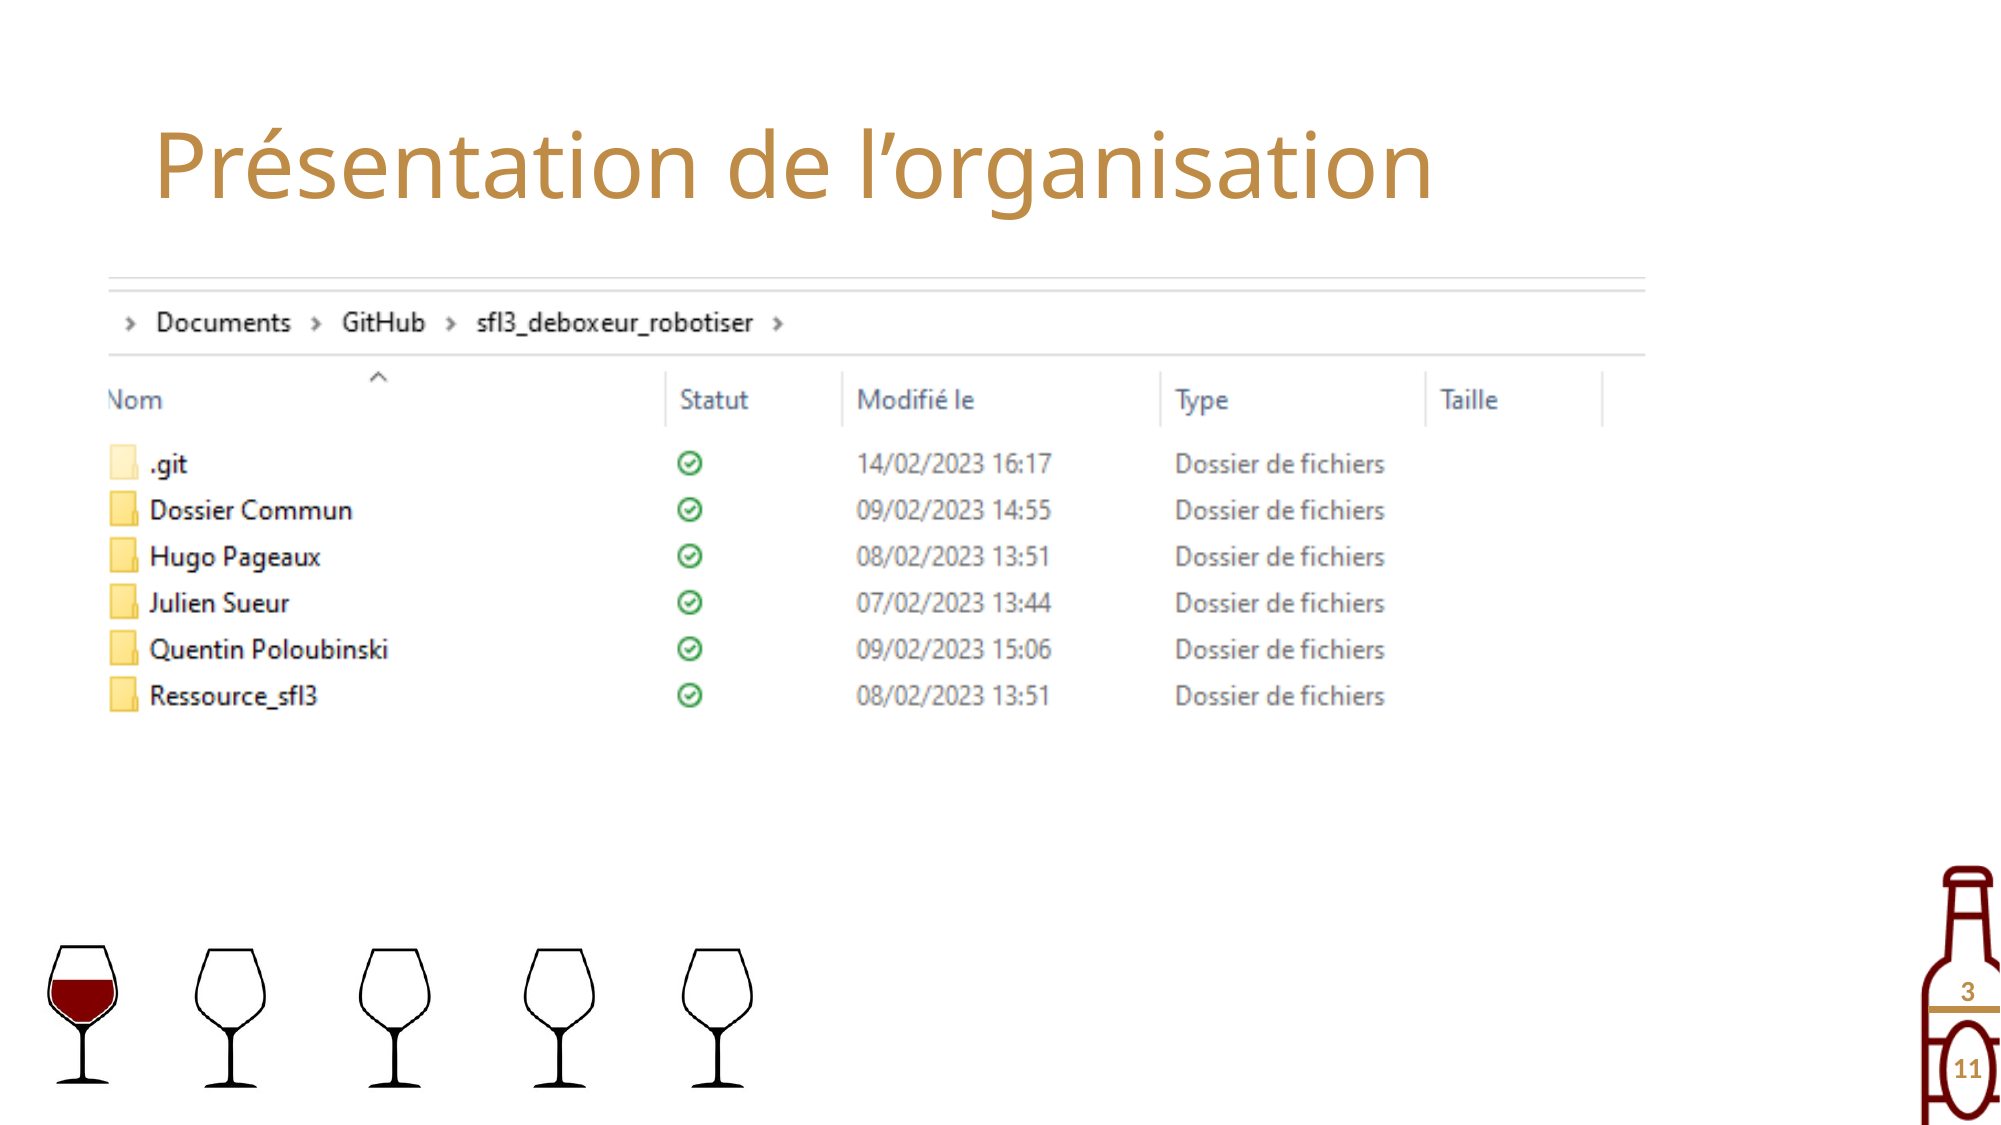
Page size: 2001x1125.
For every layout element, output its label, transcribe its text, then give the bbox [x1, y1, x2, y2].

picture [674, 933, 762, 1098]
picture [41, 933, 128, 1098]
picture [1905, 865, 2000, 1125]
picture [516, 933, 603, 1098]
picture [351, 933, 439, 1098]
picture [187, 933, 274, 1098]
picture [108, 277, 1646, 761]
title Présentation de l’organisation [137, 59, 1863, 278]
